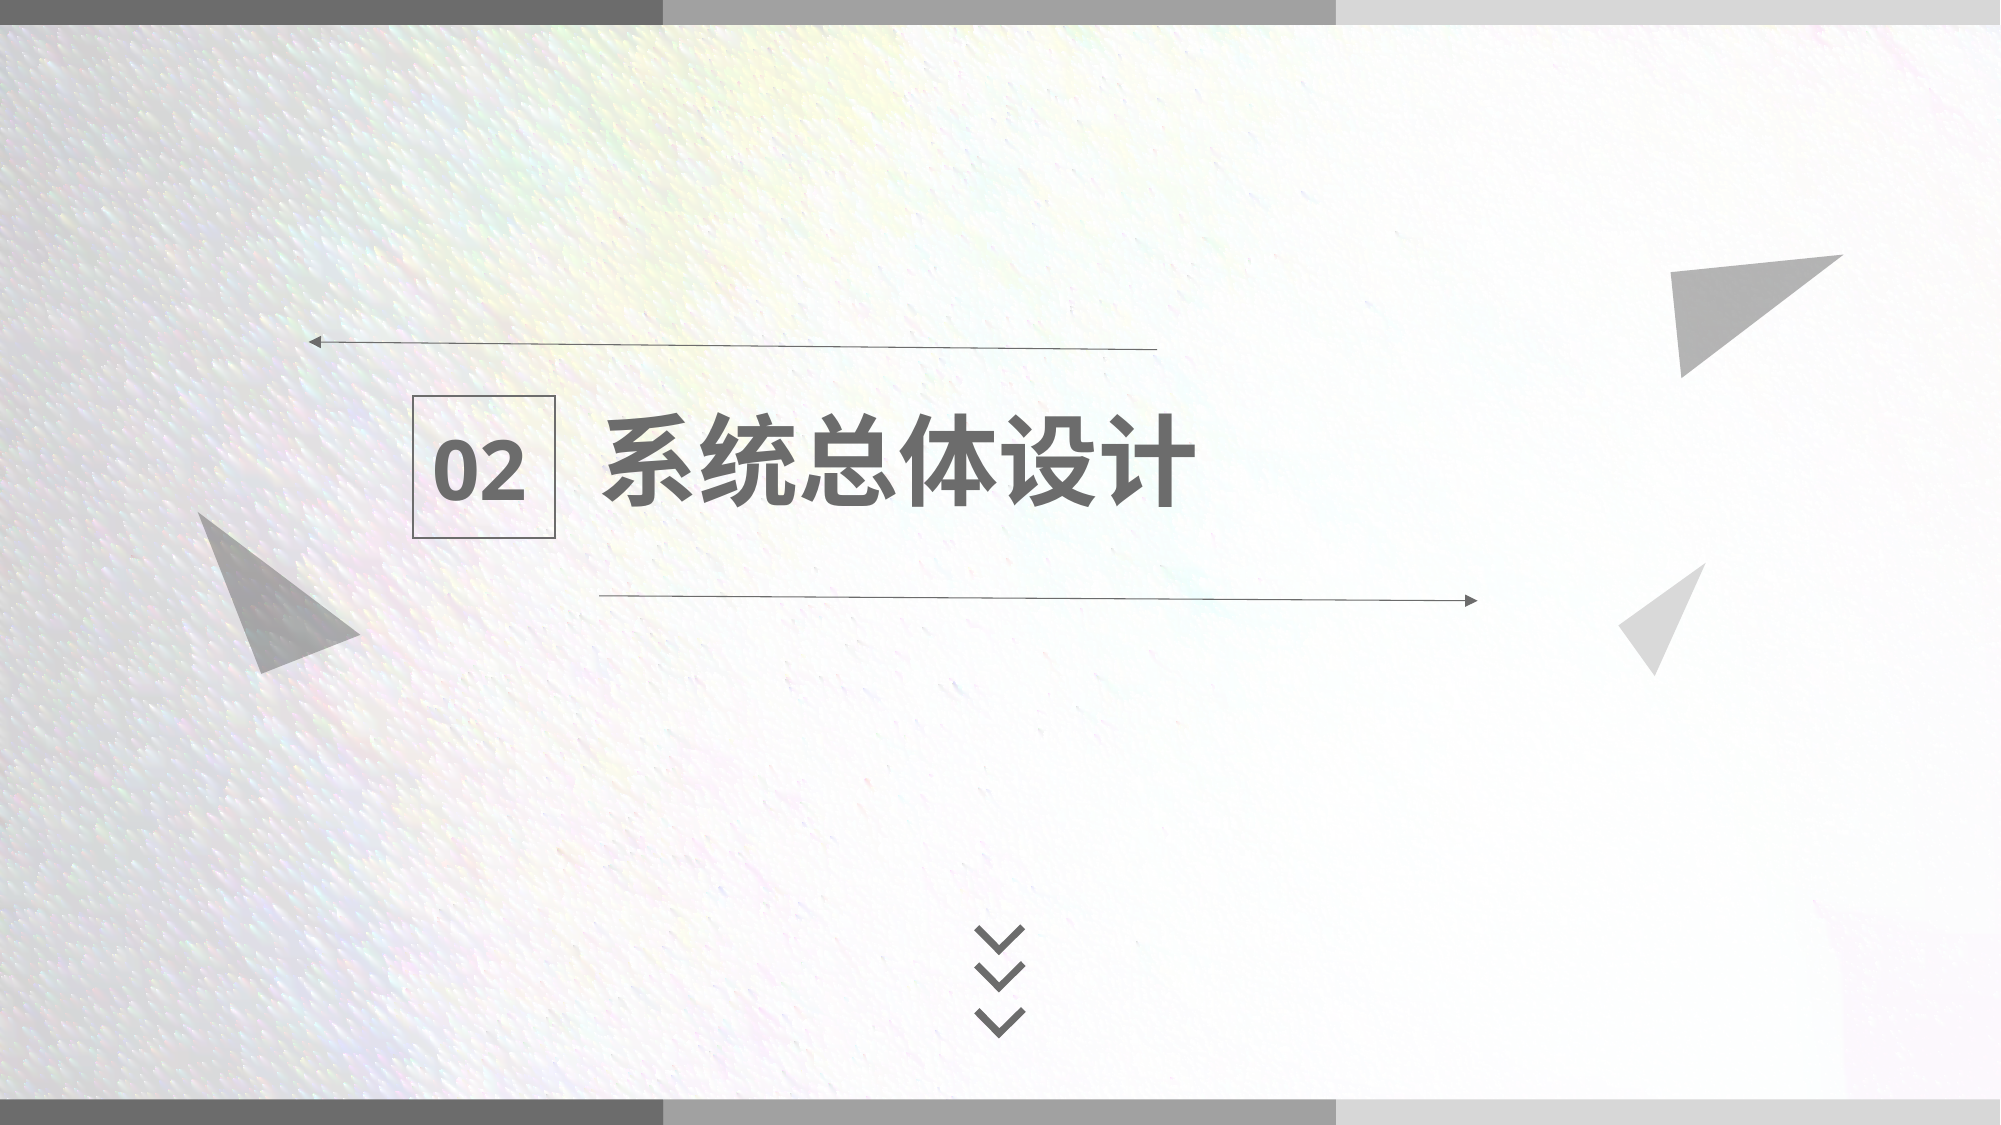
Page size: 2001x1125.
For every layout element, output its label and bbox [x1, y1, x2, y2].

text_box [412, 396, 555, 539]
text_box [0, 1100, 662, 1125]
text_box [662, 0, 1335, 25]
text_box [1335, 0, 2000, 25]
text_box [980, 912, 1019, 1031]
text_box [0, 0, 662, 25]
picture [0, 25, 2001, 1100]
text_box [308, 341, 1158, 350]
text_box [662, 1100, 1335, 1125]
text_box [599, 595, 1478, 601]
text_box [1335, 1100, 2000, 1125]
